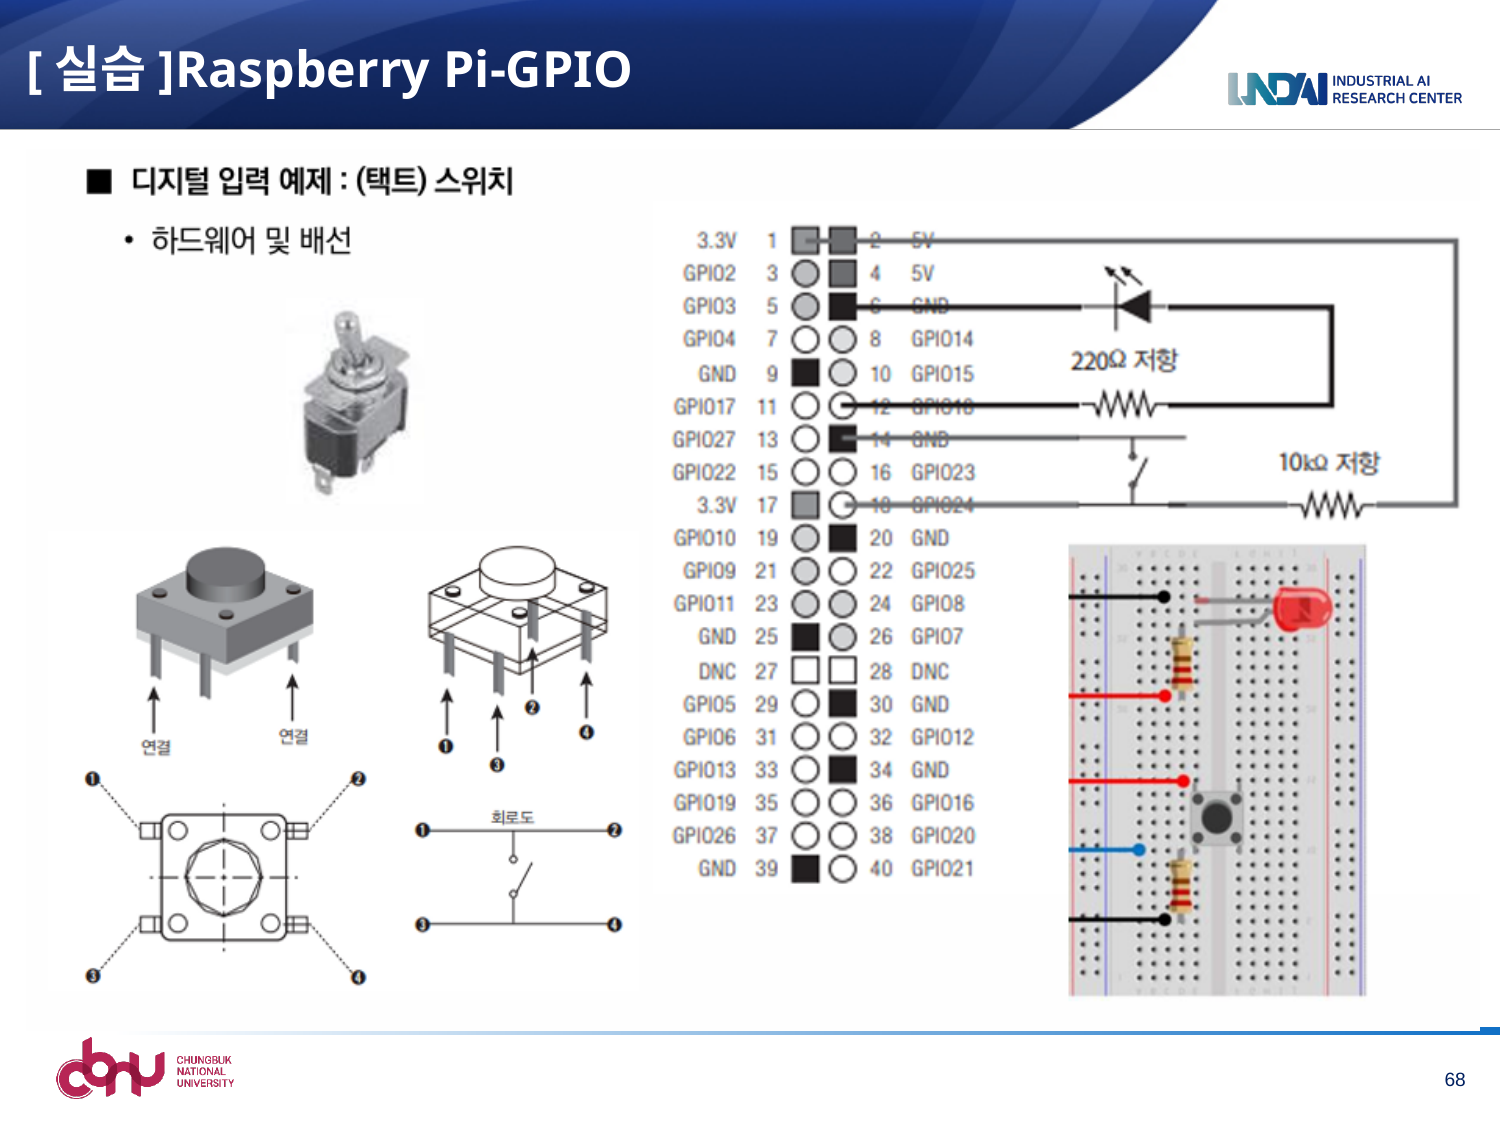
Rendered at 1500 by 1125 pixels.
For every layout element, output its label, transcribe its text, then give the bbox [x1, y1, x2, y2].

title [실습]Raspberry Pi-GPIO [26, 14, 1346, 120]
picture [26, 148, 1480, 1031]
picture [0, 0, 1500, 129]
picture [56, 1037, 234, 1099]
